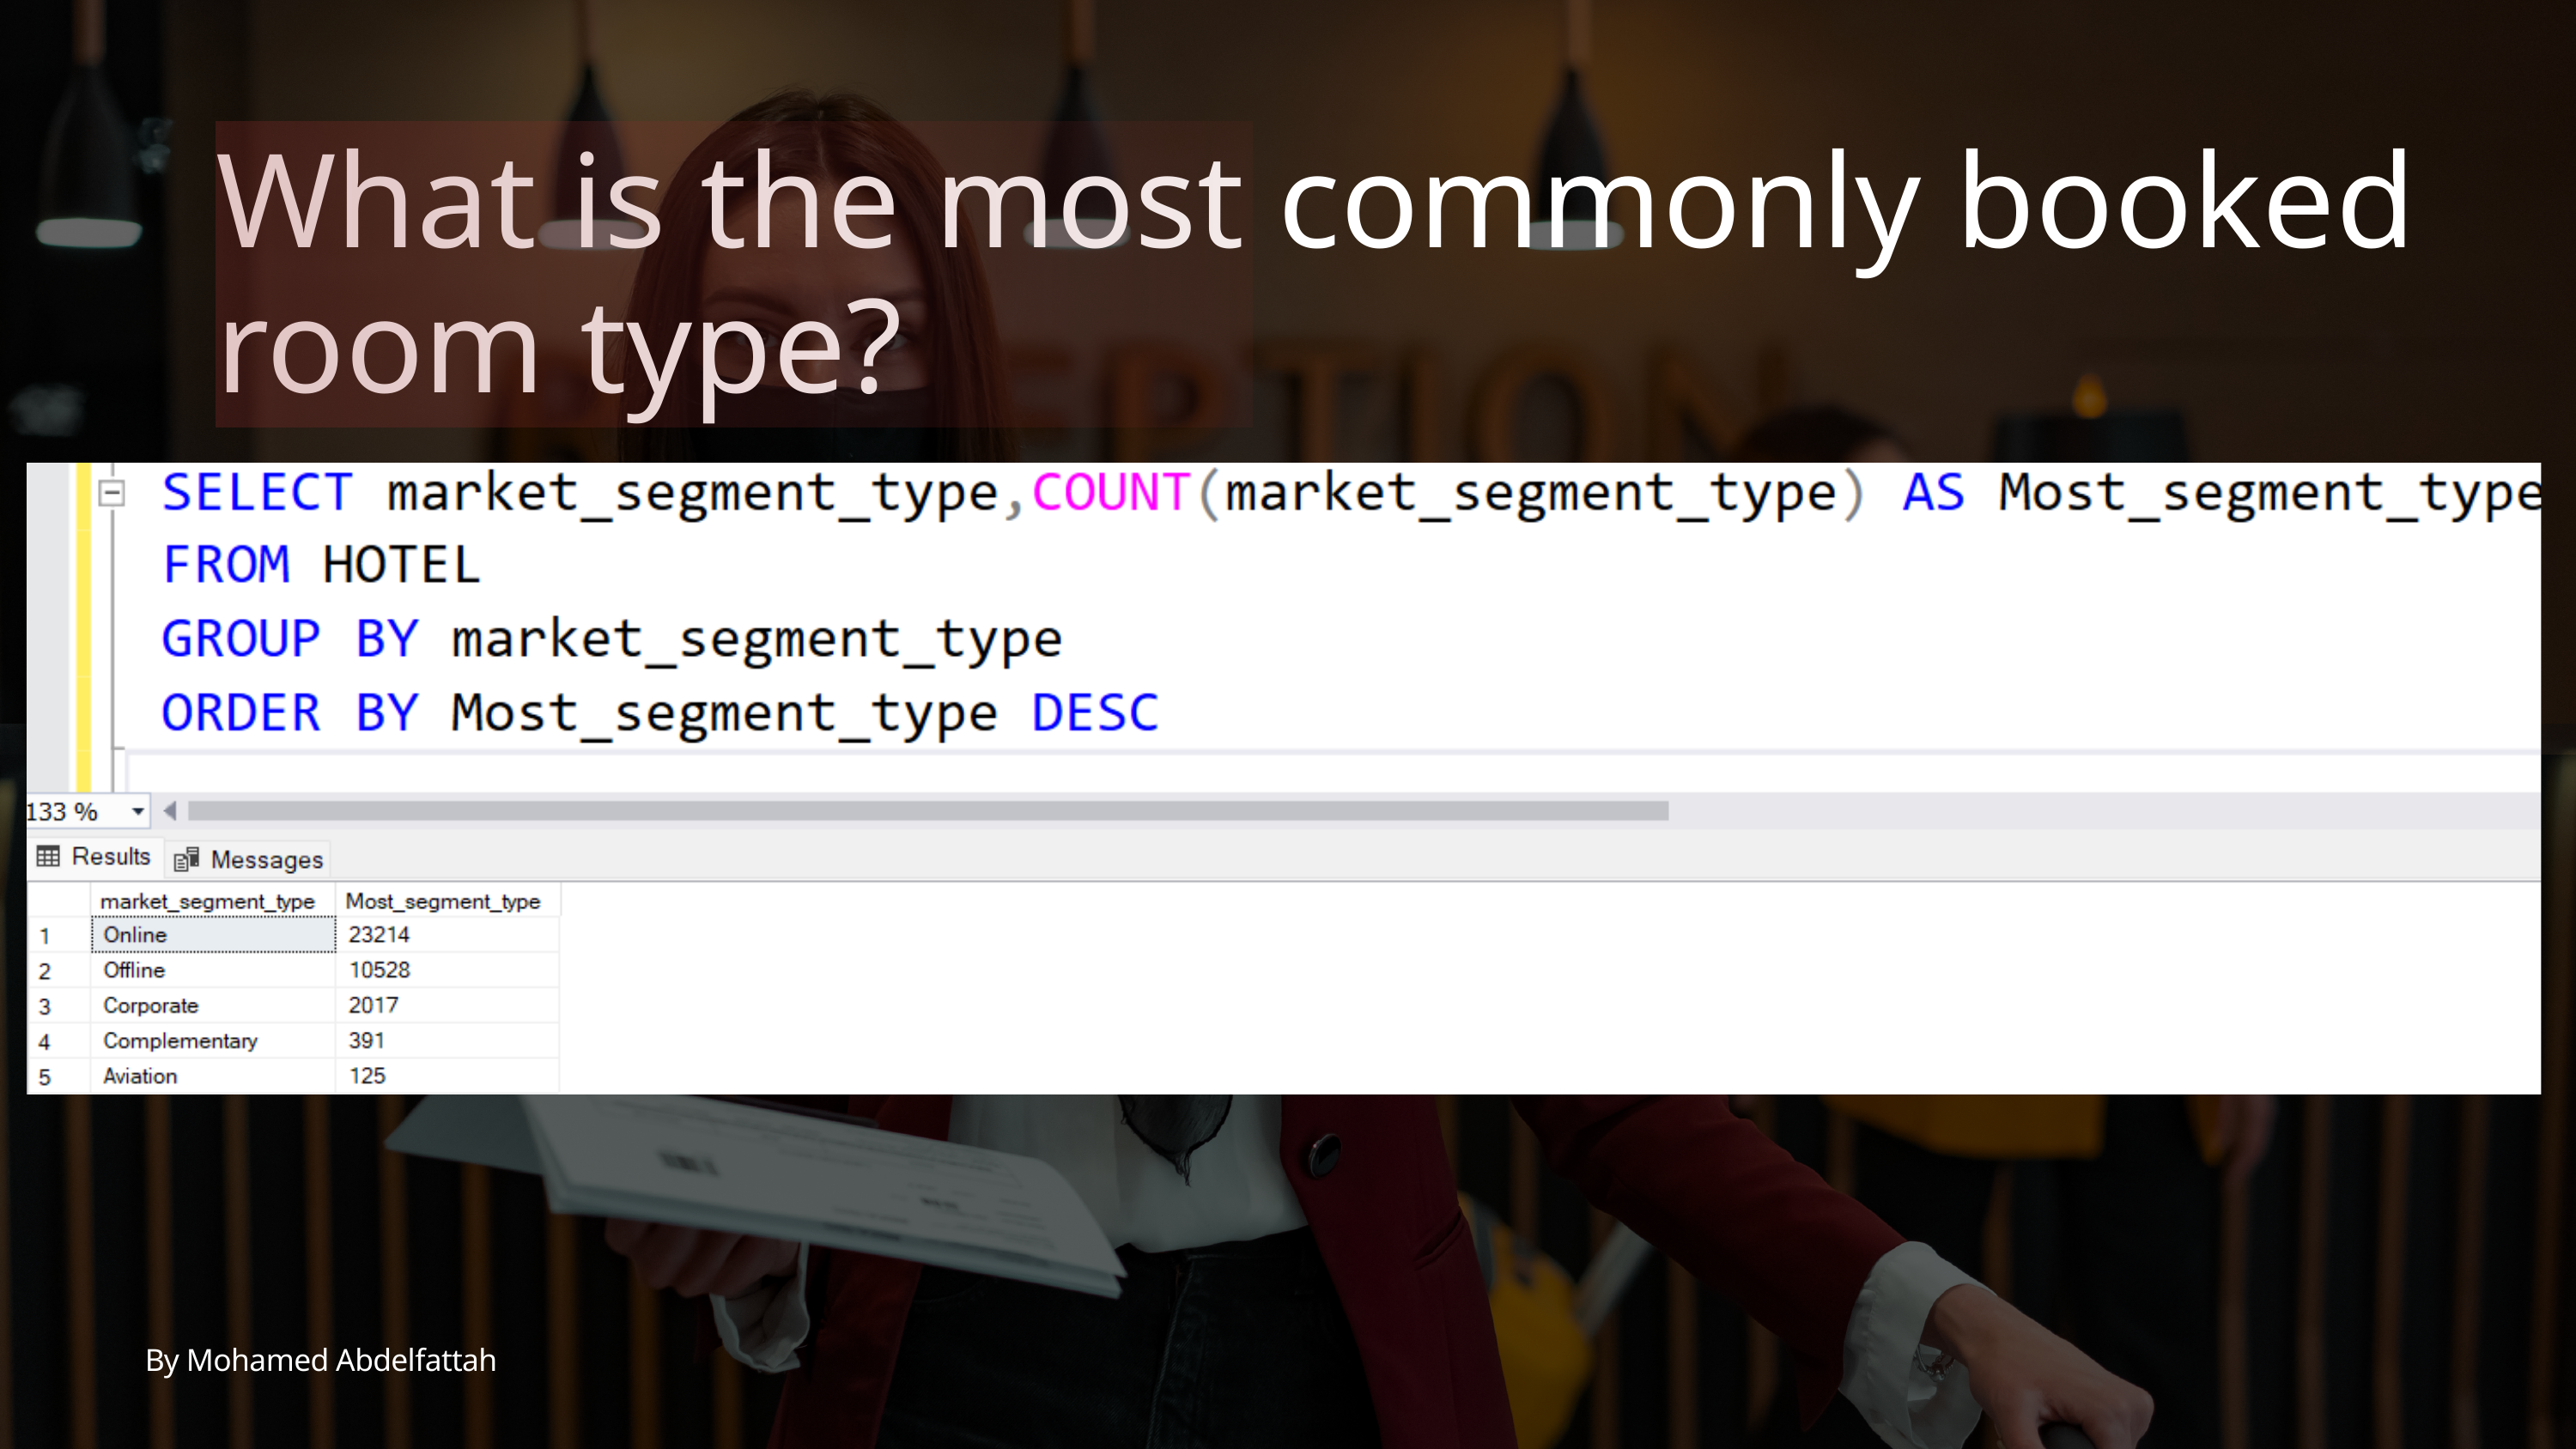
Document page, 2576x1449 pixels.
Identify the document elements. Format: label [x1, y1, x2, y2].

text_box [0, 724, 2576, 1449]
text_box [0, 0, 2576, 721]
